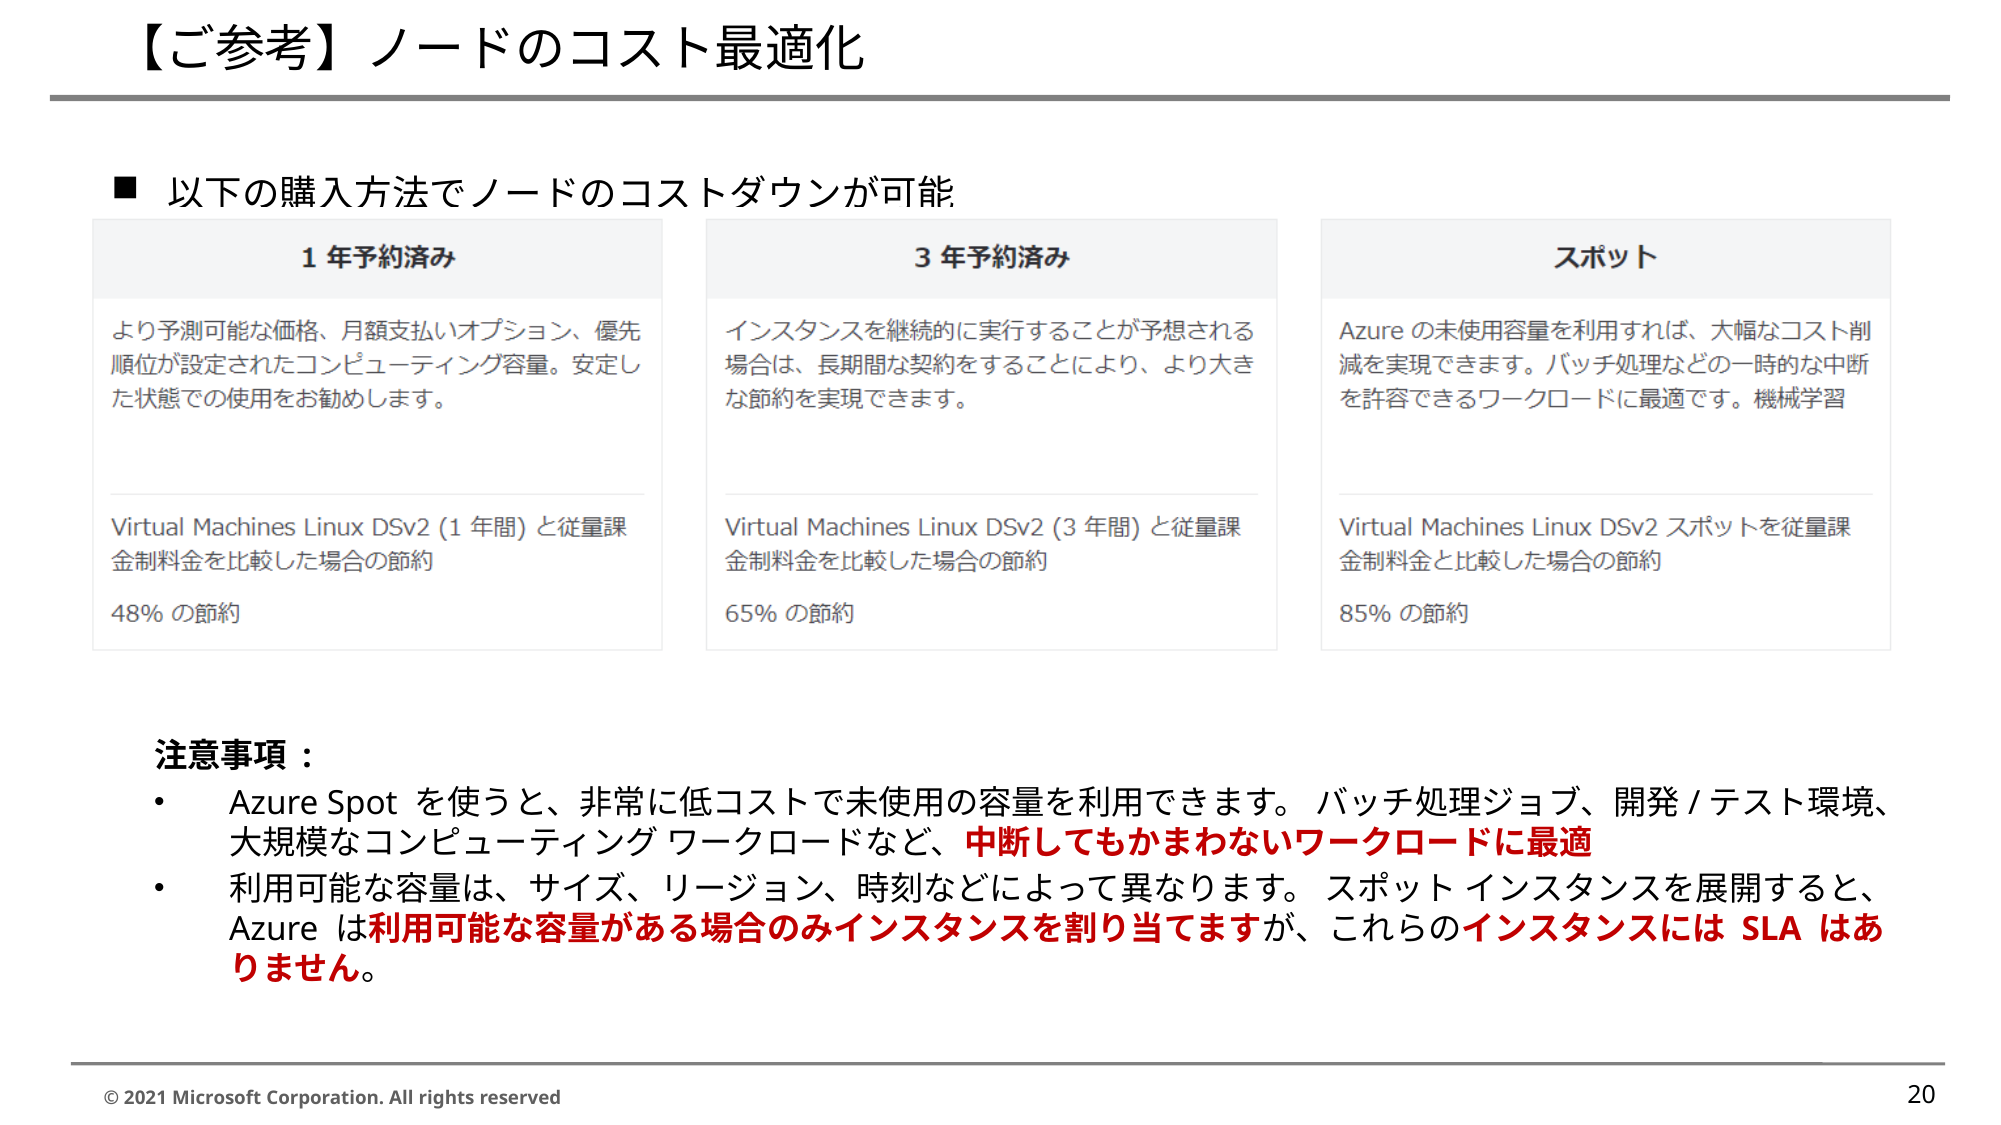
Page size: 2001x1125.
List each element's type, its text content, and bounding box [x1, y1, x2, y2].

picture [79, 207, 1905, 660]
text_box 以下の購入方法でノードのコストダウンが可能 [96, 162, 1847, 205]
slide_number 20 [1484, 1065, 1951, 1125]
text_box 注意事項 : Azure Spot を使うと、非常に低コストで未使用の容量を利用できます。 バッチ処理ジョブ、開発/テスト環境、大規模なコンピューティング ワークロードなど、中断してもかまわないワークロードに最適 利用可能な容量は、サイズ、リージョン、時刻などによって異なります。 スポット インスタンスを展開すると、Azure は利用可能な容量がある場合のみインスタンスを割り当てますが、これらのインスタンスには SLA はありません。 [154, 734, 1904, 988]
title 【ご参考】ノードのコスト最適化 [99, 11, 1900, 82]
